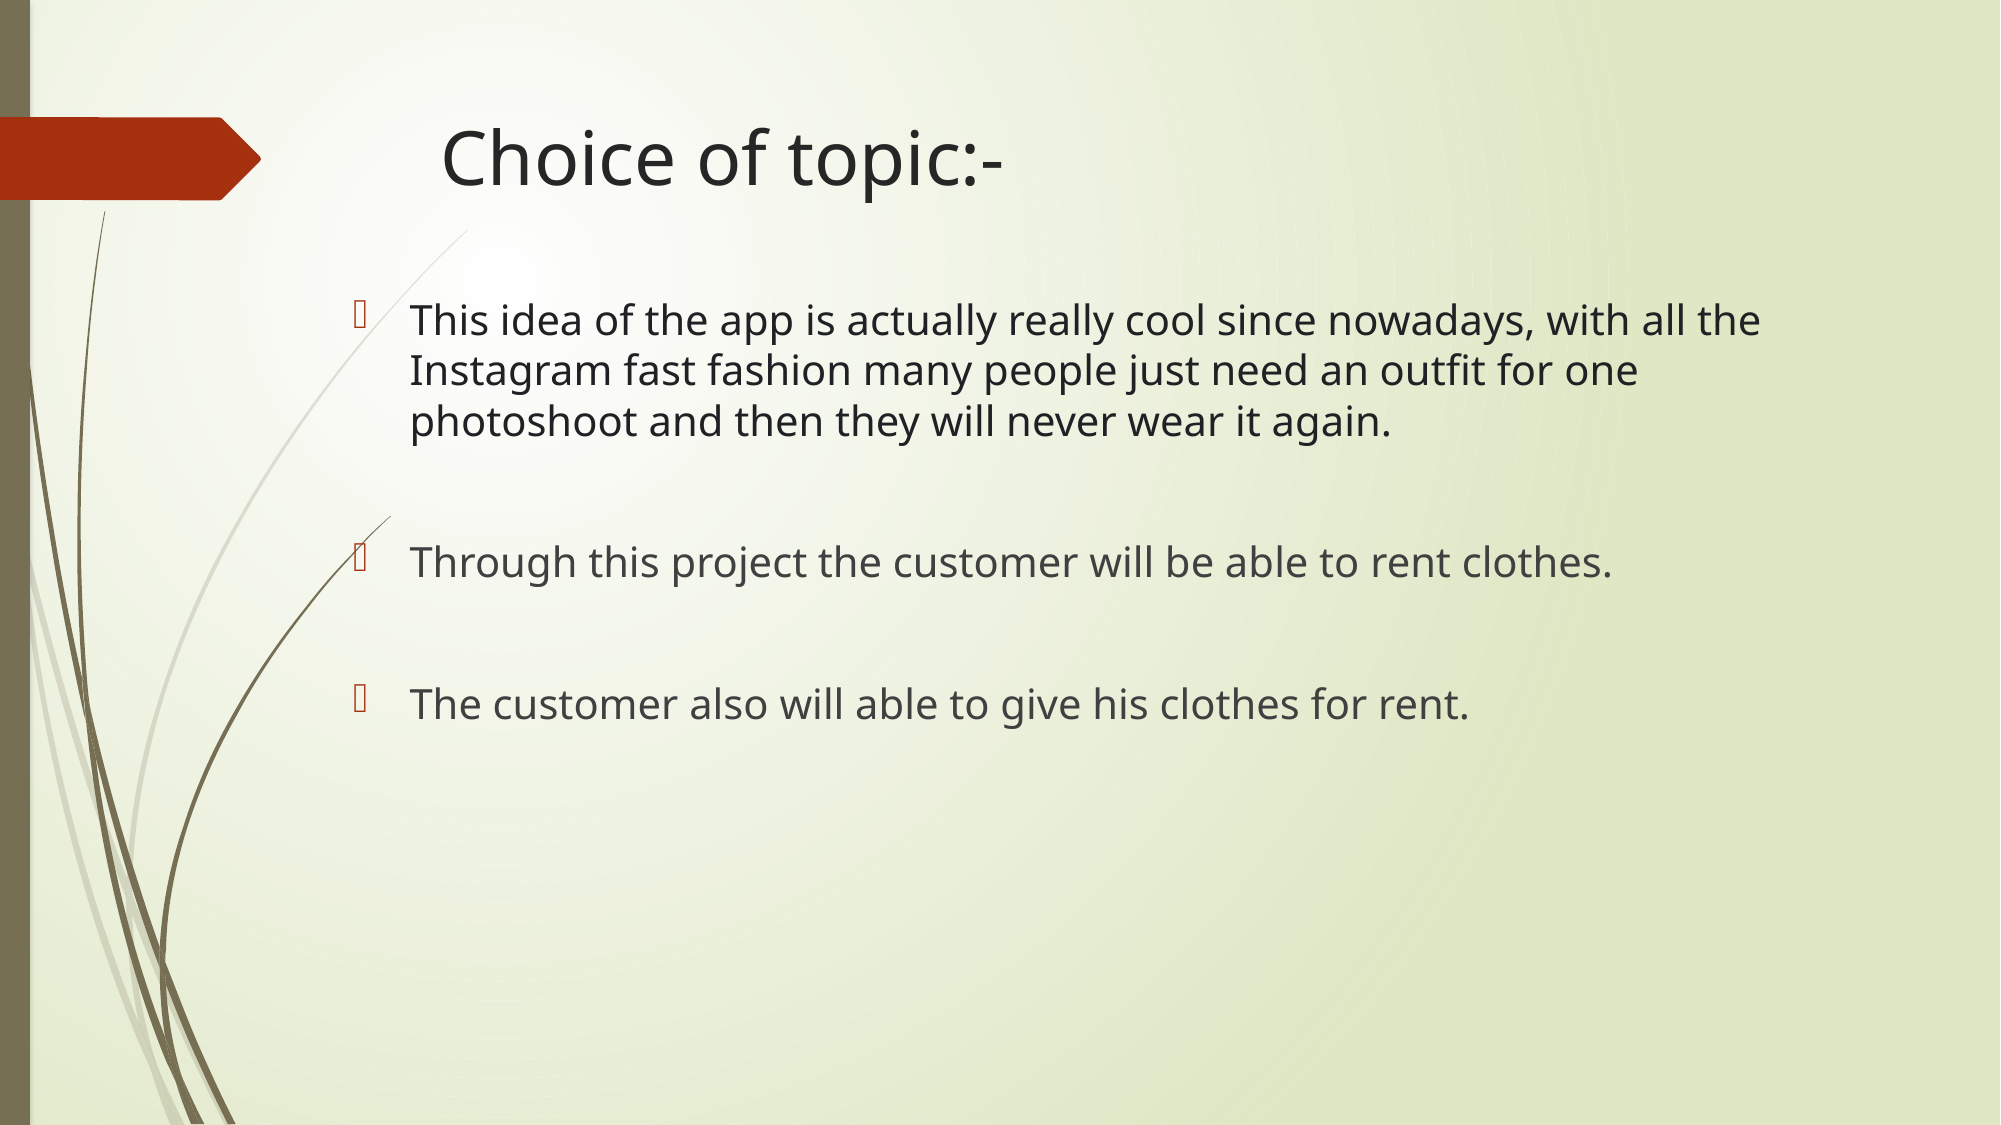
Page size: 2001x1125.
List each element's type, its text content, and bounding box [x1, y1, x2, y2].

title Choice of topic:- [425, 102, 1888, 313]
list This idea of the app is actually really cool since nowadays, with all the Instagram fast fashion many people just need an outfit for one photoshoot and then they will never wear it again. Through this project the customer will be able to rent clothes. The customer also will able to give his clothes for rent. [338, 286, 1801, 907]
